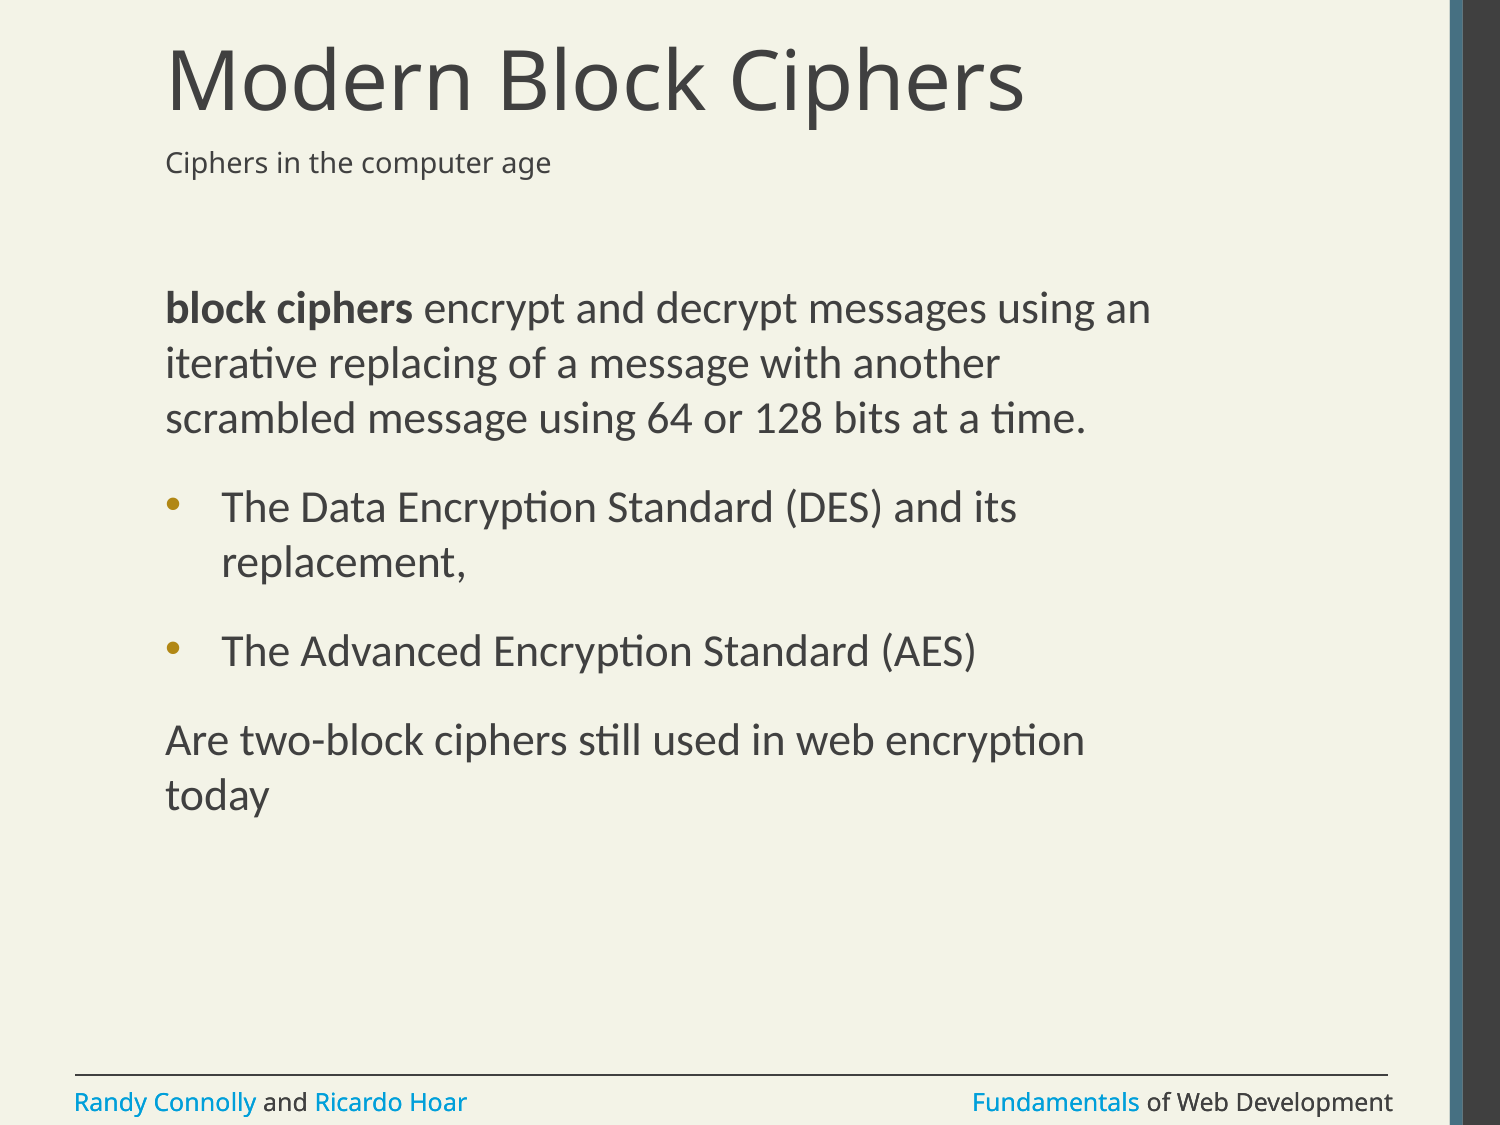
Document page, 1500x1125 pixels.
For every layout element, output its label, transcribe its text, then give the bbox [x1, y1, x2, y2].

list block ciphers encrypt and decrypt messages using an iterative replacing of a message with another scrambled message using 64 or 128 bits at a time. The Data Encryption Standard (DES) and its replacement, The Advanced Encryption Standard (AES) Are two-block ciphers still used in web encryption today [150, 270, 1200, 1013]
title Modern Block Ciphers [150, 20, 1425, 188]
list Ciphers in the computer age [150, 137, 1200, 188]
